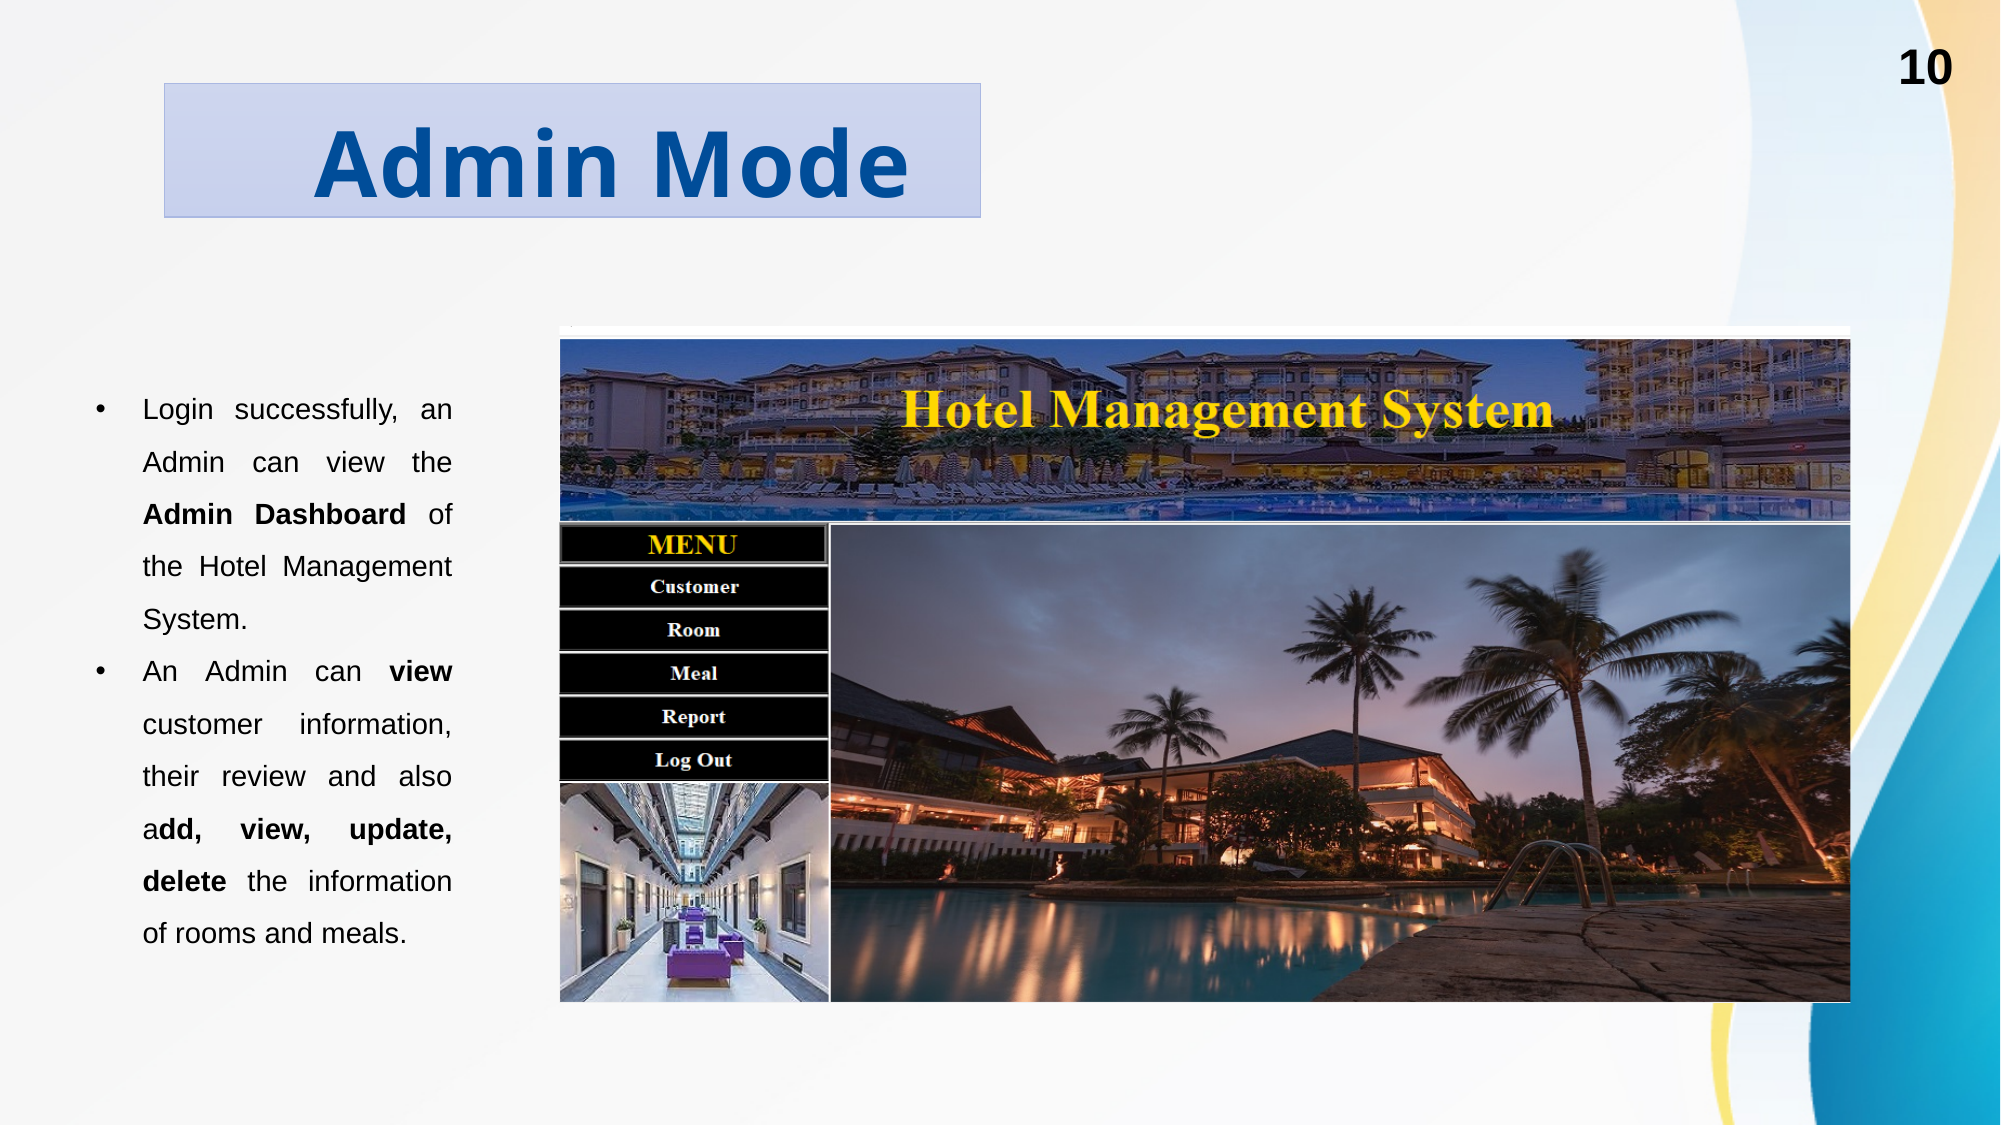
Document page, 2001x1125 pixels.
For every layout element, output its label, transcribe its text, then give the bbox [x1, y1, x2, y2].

text_box Admin Mode [164, 83, 981, 218]
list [559, 326, 1851, 1003]
text_box Login successfully, an Admin can view the Admin Dashboard of the Hotel Management System. An Admin can view customer information, their review and also add, view, update, delete the information of rooms and meals. [80, 365, 468, 958]
text_box 10 [1876, 27, 1969, 106]
picture [0, 0, 2001, 1125]
